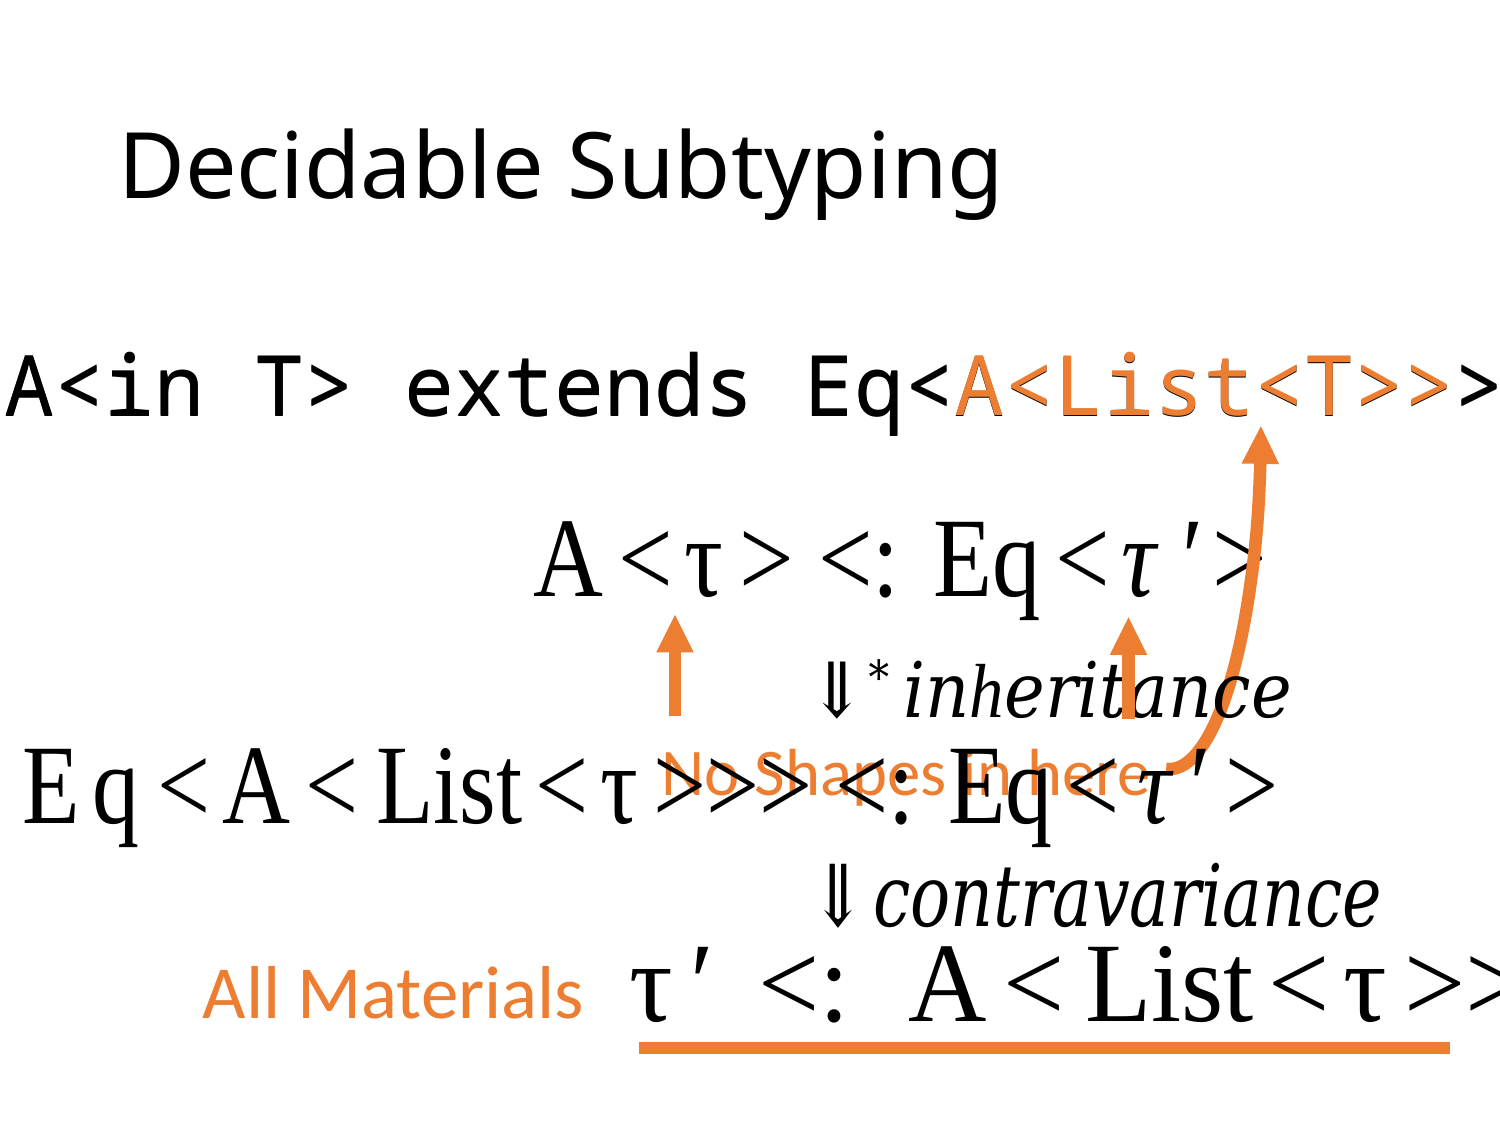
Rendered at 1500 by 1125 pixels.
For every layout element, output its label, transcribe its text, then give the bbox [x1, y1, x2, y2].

text_box [1167, 423, 1268, 761]
text_box All Materials [187, 936, 600, 1042]
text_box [623, 614, 1190, 818]
text_box A<in T> extends Eq<A<List<T>>> [0, 324, 1500, 440]
title Decidable Subtyping [103, 59, 1397, 278]
